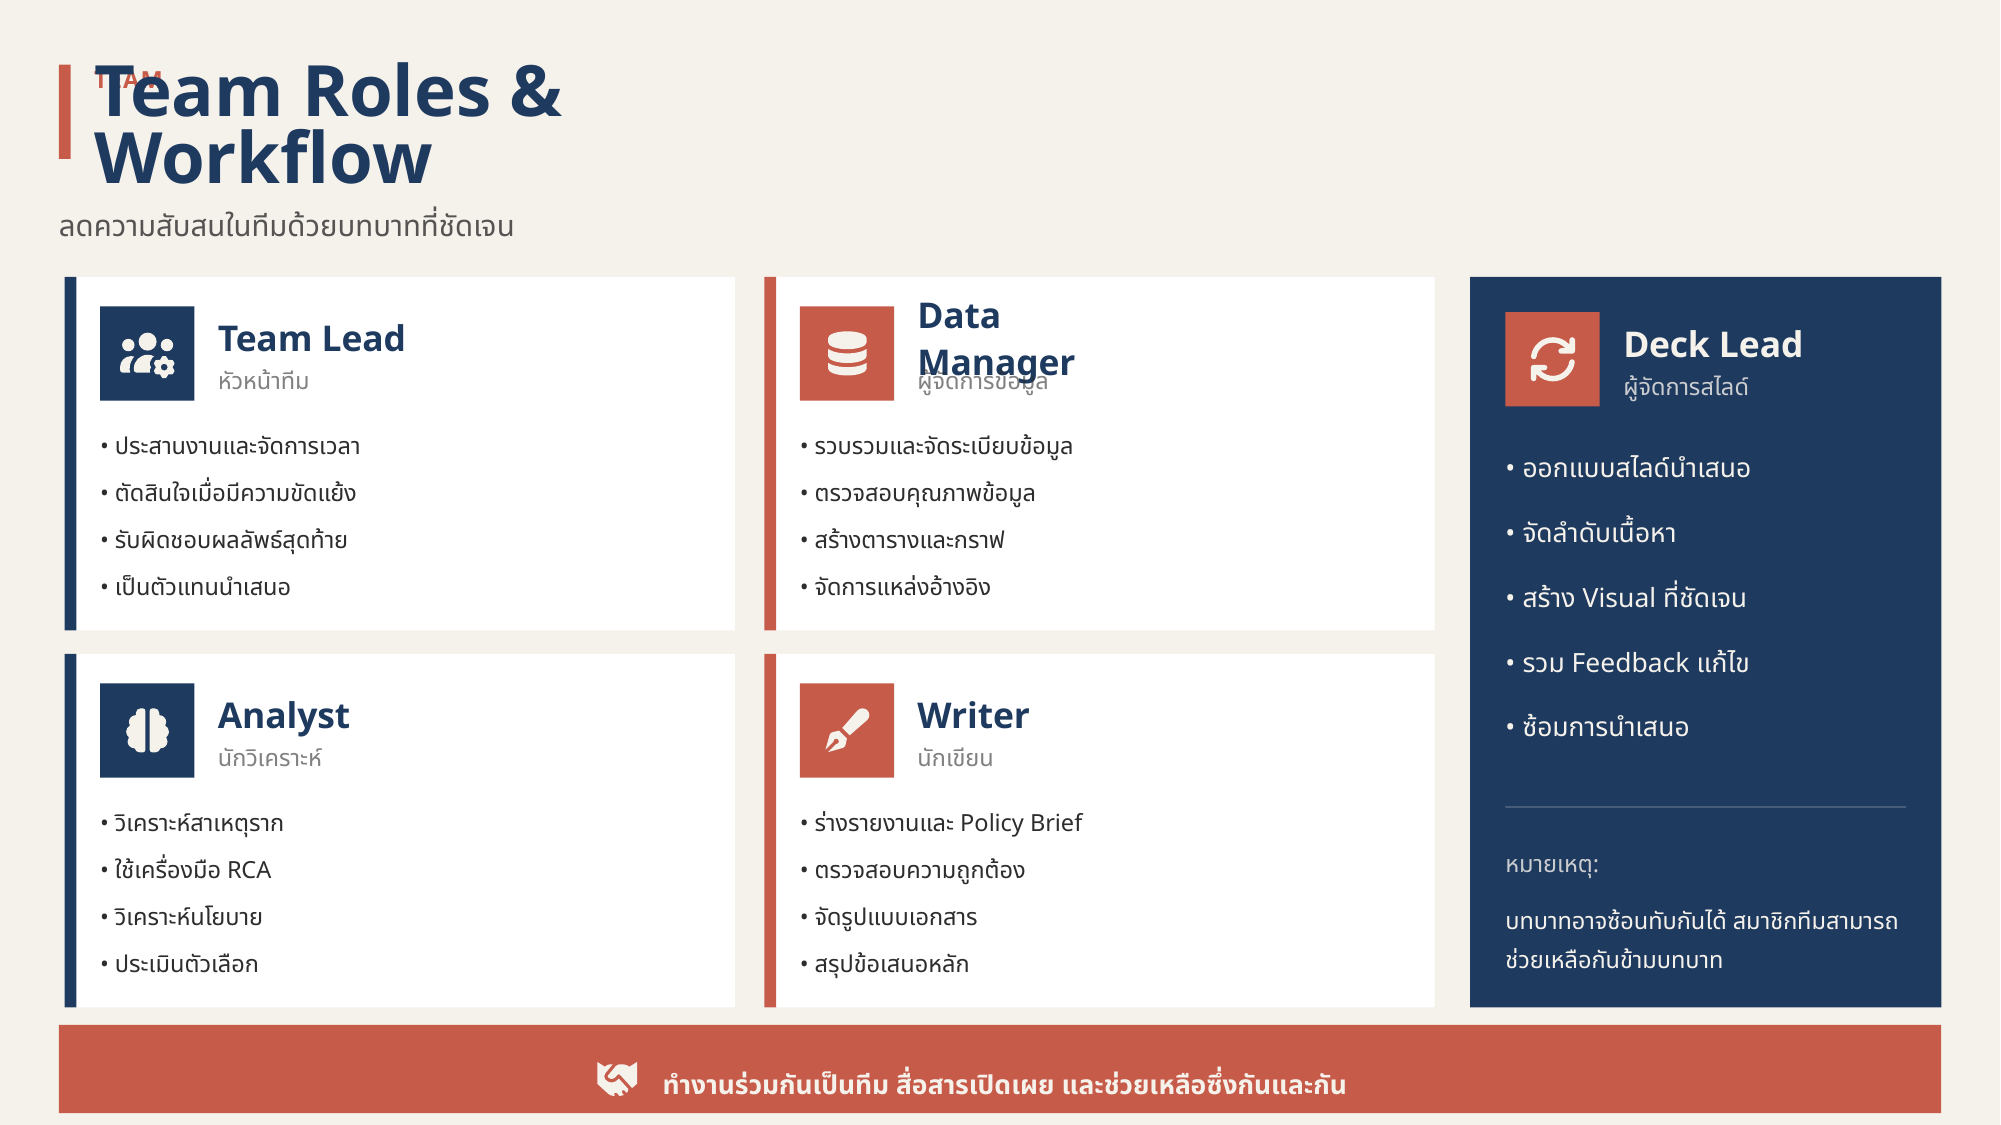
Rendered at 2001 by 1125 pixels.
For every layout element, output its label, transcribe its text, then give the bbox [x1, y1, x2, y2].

text_box [122, 338, 135, 352]
text_box [1530, 359, 1575, 382]
text_box [126, 708, 146, 753]
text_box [597, 1056, 1419, 1102]
text_box • จัดลำดับเนื้อหา [1505, 506, 1920, 548]
text_box [64, 276, 77, 631]
text_box [64, 653, 77, 1008]
text_box นักเขียน [917, 736, 1028, 772]
text_box Deck Lead [1623, 318, 1805, 366]
text_box • วิเคราะห์นโยบาย [100, 895, 718, 931]
text_box [100, 683, 195, 778]
text_box [133, 354, 155, 373]
text_box • ตัดสินใจเมื่อมีความขัดแย้ง [100, 471, 718, 507]
text_box [828, 331, 867, 350]
text_box • ซ้อมการนำเสนอ [1505, 700, 1920, 743]
text_box • สร้าง Visual ที่ชัดเจน [1505, 571, 1920, 613]
text_box [120, 356, 135, 373]
text_box [153, 356, 175, 379]
text_box [842, 708, 870, 736]
text_box • จัดรูปแบบเอกสาร [799, 895, 1417, 931]
text_box • จัดการแหล่งอ้างอิง [799, 565, 1417, 601]
text_box [160, 338, 174, 352]
text_box บทบาทอาจซ้อนทับกันได้ สมาชิกทีมสามารถช่วยเหลือกันข้ามบทบาท [1505, 895, 1918, 972]
text_box • ออกแบบสไลด์นำเสนอ [1505, 441, 1920, 483]
text_box [1531, 337, 1576, 360]
text_box • วิเคราะห์สาเหตุราก [100, 801, 718, 837]
text_box [100, 306, 195, 401]
text_box • รวม Feedback แก้ไข [1505, 636, 1920, 678]
text_box [799, 306, 895, 401]
text_box • รวบรวมและจัดระเบียบข้อมูล [799, 424, 1417, 460]
text_box [828, 349, 867, 364]
text_box [777, 276, 1435, 631]
text_box นักวิเคราะห์ [217, 736, 348, 772]
text_box Data Manager [917, 312, 1154, 360]
text_box [58, 64, 71, 159]
text_box • ใช้เครื่องมือ RCA [100, 848, 718, 884]
text_box [77, 276, 735, 631]
text_box หมายเหตุ: [1505, 842, 1918, 878]
text_box [138, 332, 157, 351]
text_box [799, 683, 895, 778]
text_box [828, 362, 867, 376]
text_box [1505, 312, 1600, 407]
text_box • สร้างตารางและกราฟ [799, 518, 1417, 554]
text_box [777, 653, 1435, 1008]
text_box [149, 708, 169, 753]
text_box [764, 653, 777, 1008]
text_box Team Lead [217, 312, 408, 360]
text_box [1470, 276, 1942, 1008]
text_box ผู้จัดการข้อมูล [917, 359, 1148, 395]
text_box [77, 653, 735, 1008]
text_box Analyst [217, 689, 354, 737]
text_box [825, 730, 847, 753]
text_box ผู้จัดการสไลด์ [1623, 365, 1799, 401]
text_box • ตรวจสอบความถูกต้อง [799, 848, 1417, 884]
text_box • ประเมินตัวเลือก [100, 942, 718, 978]
text_box • ร่างรายงานและ Policy Brief [799, 801, 1417, 837]
text_box [58, 1024, 1942, 1114]
text_box TEAM [94, 58, 853, 94]
text_box ลดความสับสนในทีมด้วยบทบาทที่ชัดเจน [58, 200, 1956, 242]
text_box หัวหน้าทีม [217, 359, 402, 395]
text_box • สรุปข้อเสนอหลัก [799, 942, 1417, 978]
text_box • ประสานงานและจัดการเวลา [100, 424, 718, 460]
text_box • ตรวจสอบคุณภาพข้อมูล [799, 471, 1417, 507]
text_box [764, 276, 777, 631]
text_box • เป็นตัวแทนนำเสนอ [100, 565, 718, 601]
text_box Team Roles & Workflow [94, 94, 877, 165]
text_box Writer [917, 689, 1034, 737]
text_box • รับผิดชอบผลลัพธ์สุดท้าย [100, 518, 718, 554]
